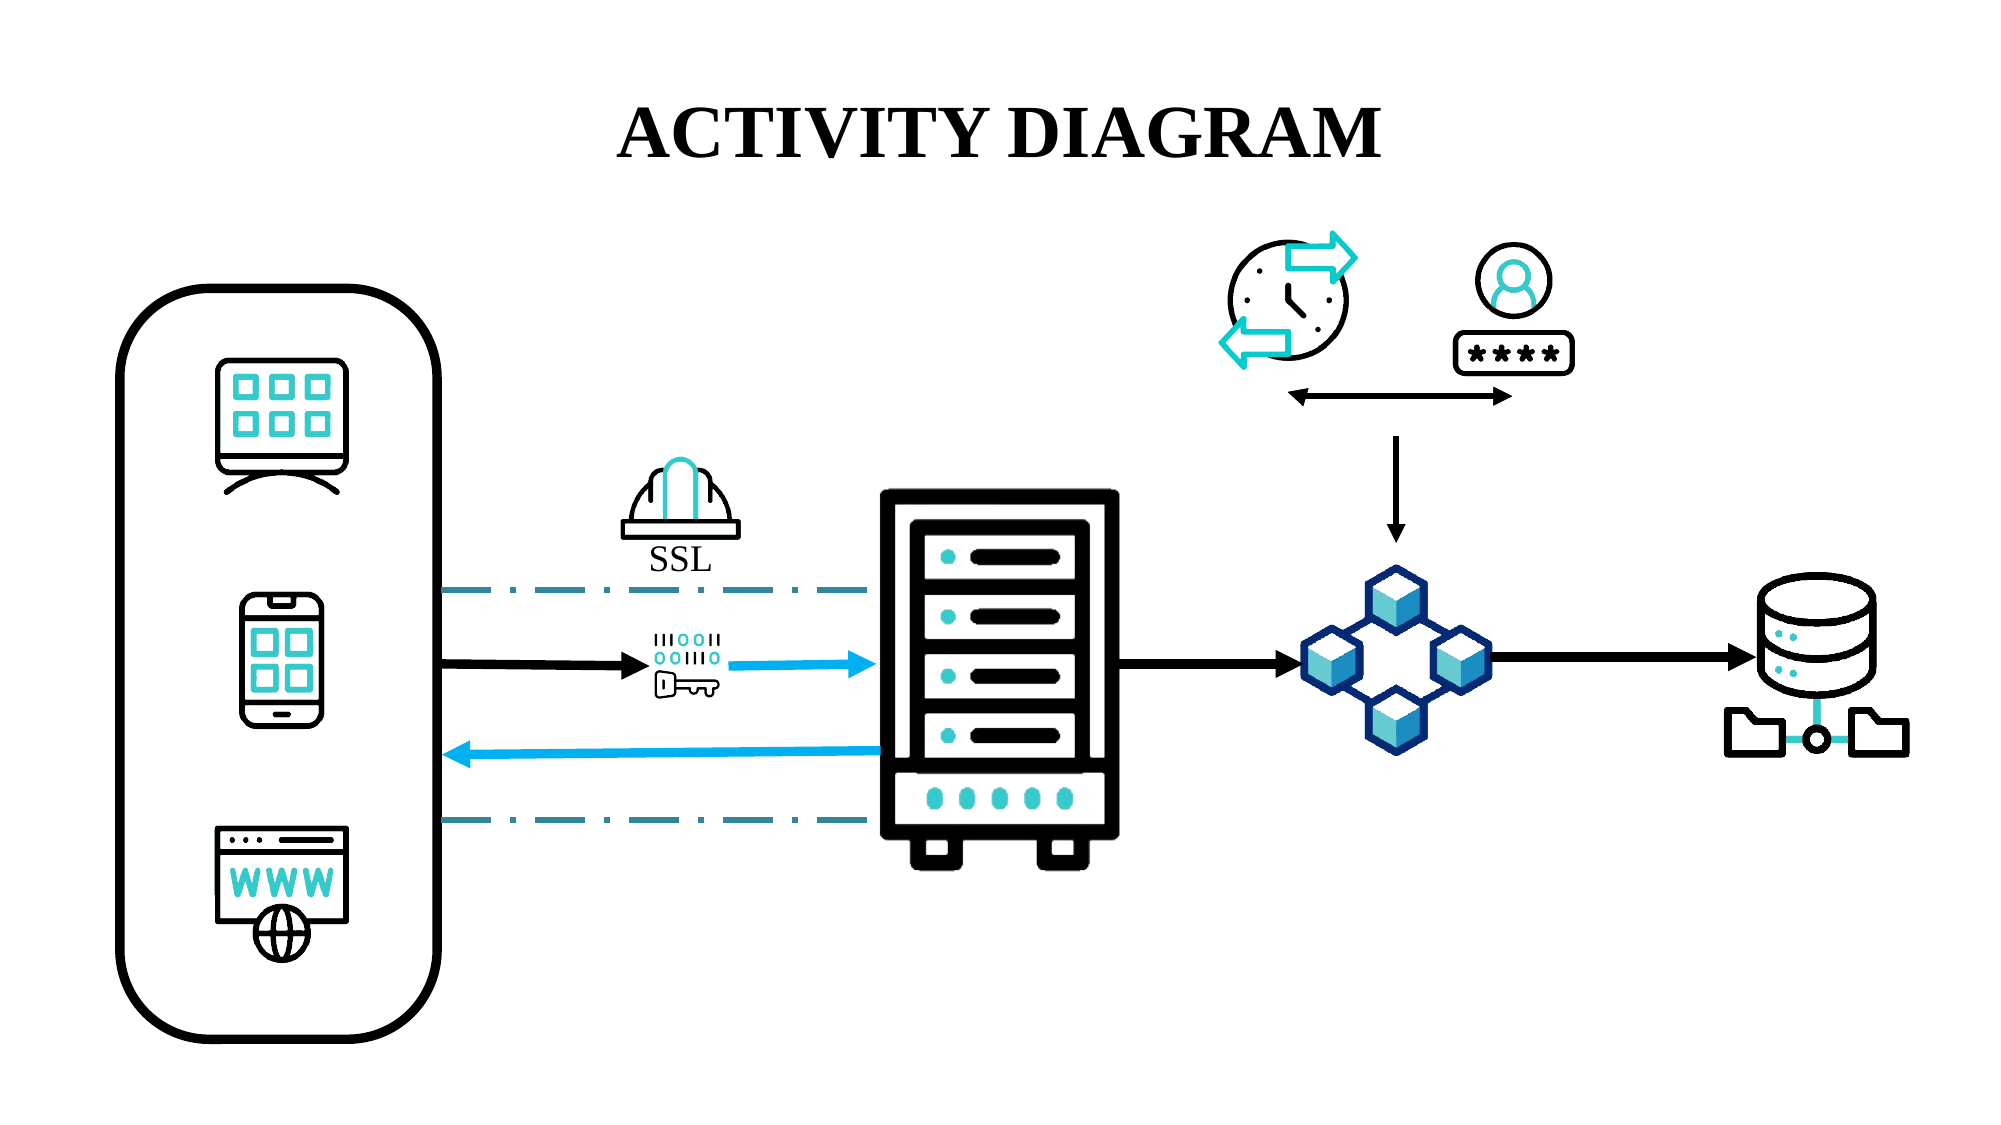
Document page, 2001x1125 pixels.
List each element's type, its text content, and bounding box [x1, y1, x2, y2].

picture [188, 330, 375, 523]
picture [644, 624, 729, 708]
picture [1693, 541, 1941, 789]
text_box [1397, 281, 1403, 507]
picture [601, 419, 1254, 934]
picture [188, 798, 375, 991]
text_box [728, 663, 877, 667]
text_box [117, 286, 440, 1042]
picture [1269, 533, 1524, 788]
picture [188, 564, 375, 757]
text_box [441, 750, 881, 755]
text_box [441, 663, 650, 667]
text_box ACTIVITY DIAGRAM [99, 33, 1900, 221]
picture [1196, 208, 1380, 393]
picture [1424, 221, 1600, 397]
